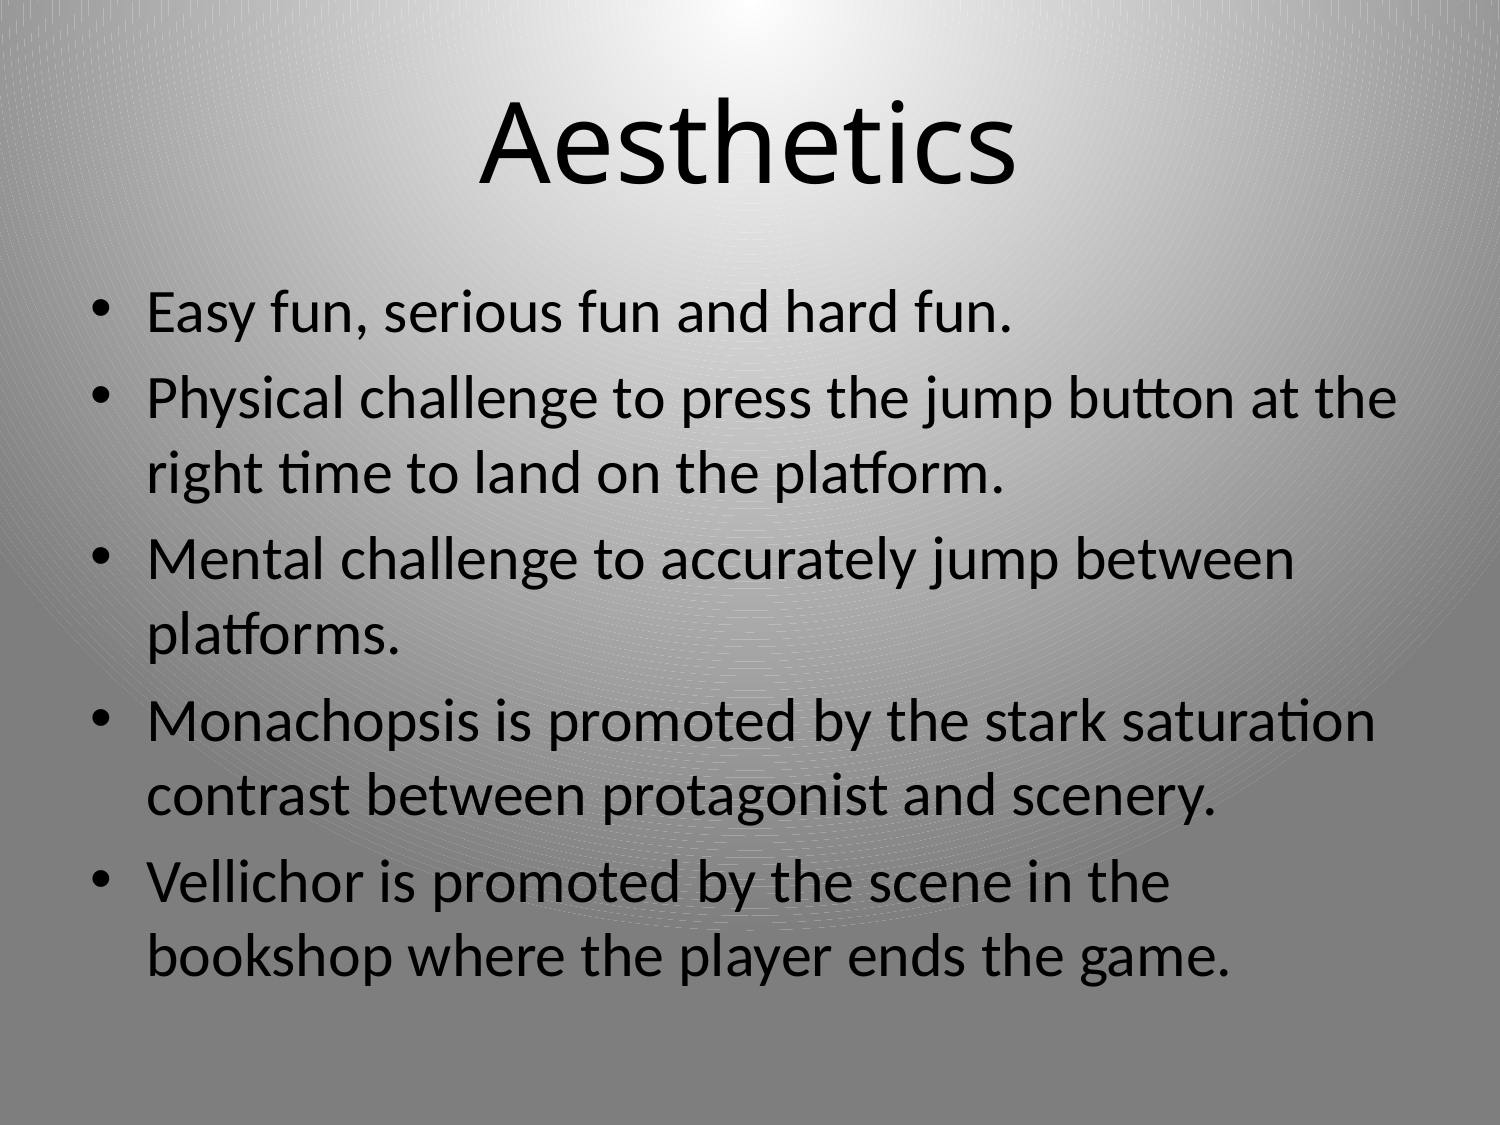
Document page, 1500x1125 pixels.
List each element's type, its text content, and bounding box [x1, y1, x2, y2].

title Aesthetics [75, 45, 1425, 233]
list Easy fun, serious fun and hard fun. Physical challenge to press the jump button at the right time to land on the platform. Mental challenge to accurately jump between platforms. Monachopsis is promoted by the stark saturation contrast between protagonist and scenery. Vellichor is promoted by the scene in the bookshop where the player ends the game. [75, 262, 1425, 1005]
